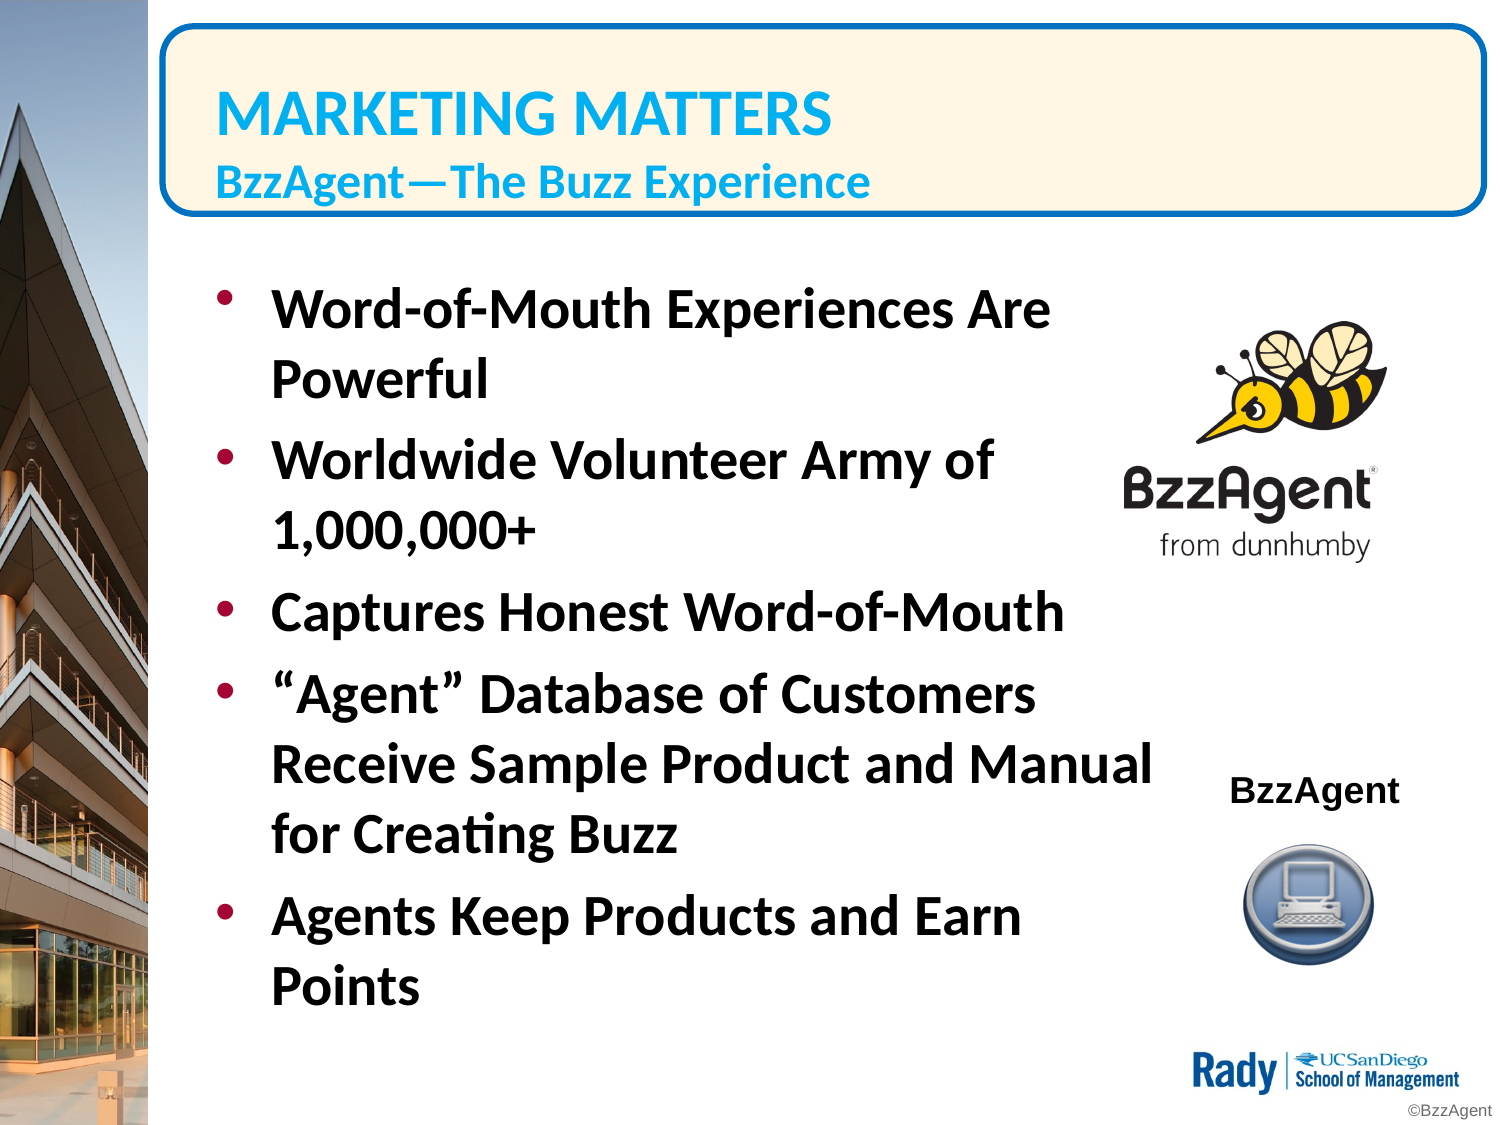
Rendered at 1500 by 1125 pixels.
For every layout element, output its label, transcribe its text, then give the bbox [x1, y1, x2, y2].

picture [1187, 1044, 1463, 1100]
text_box BzzAgent [1177, 766, 1452, 813]
list Word-of-Mouth Experiences Are Powerful Worldwide Volunteer Army of 1,000,000+ Captures Honest Word-of-Mouth “Agent” Database of Customers Receive Sample Product and Manual for Creating Buzz Agents Keep Products and Earn Points [199, 262, 1201, 1006]
picture [0, 0, 148, 1125]
title MARKETING MATTERS BzzAgent—The Buzz Experience [199, 44, 1426, 233]
picture [1124, 321, 1387, 564]
text_box ©BzzAgent [899, 1100, 1500, 1125]
picture [1243, 840, 1375, 967]
text_box [162, 26, 1485, 214]
